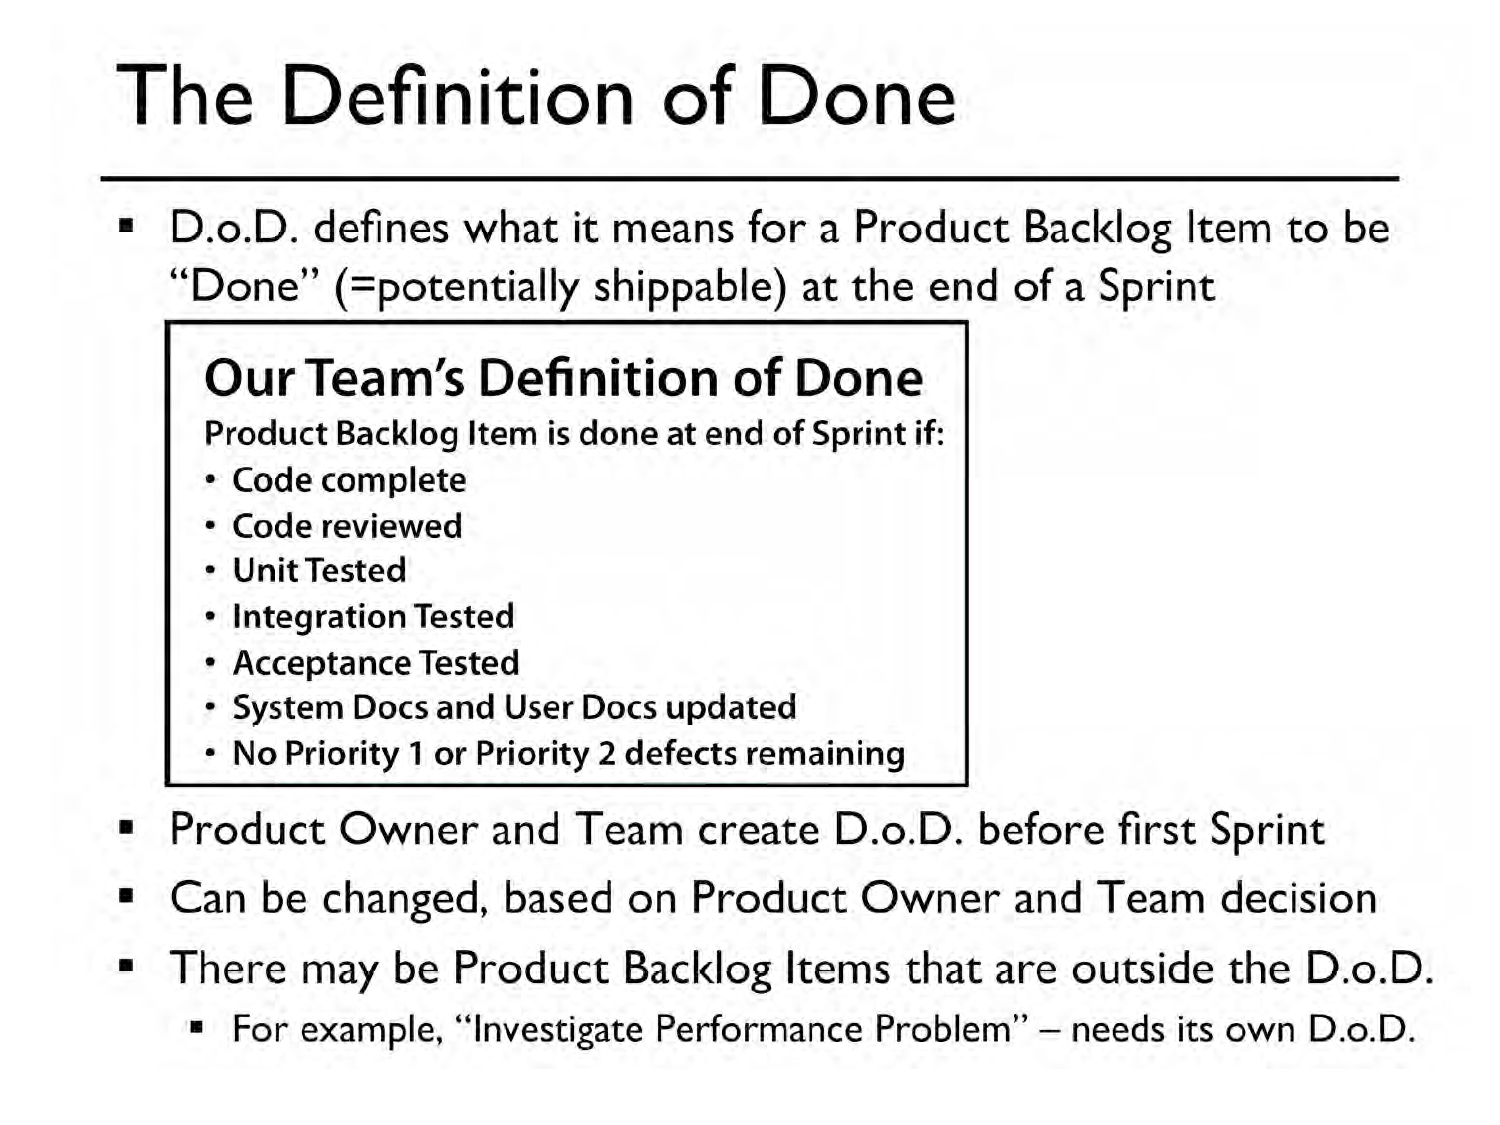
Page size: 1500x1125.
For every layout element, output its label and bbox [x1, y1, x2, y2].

picture [49, 24, 1471, 1069]
